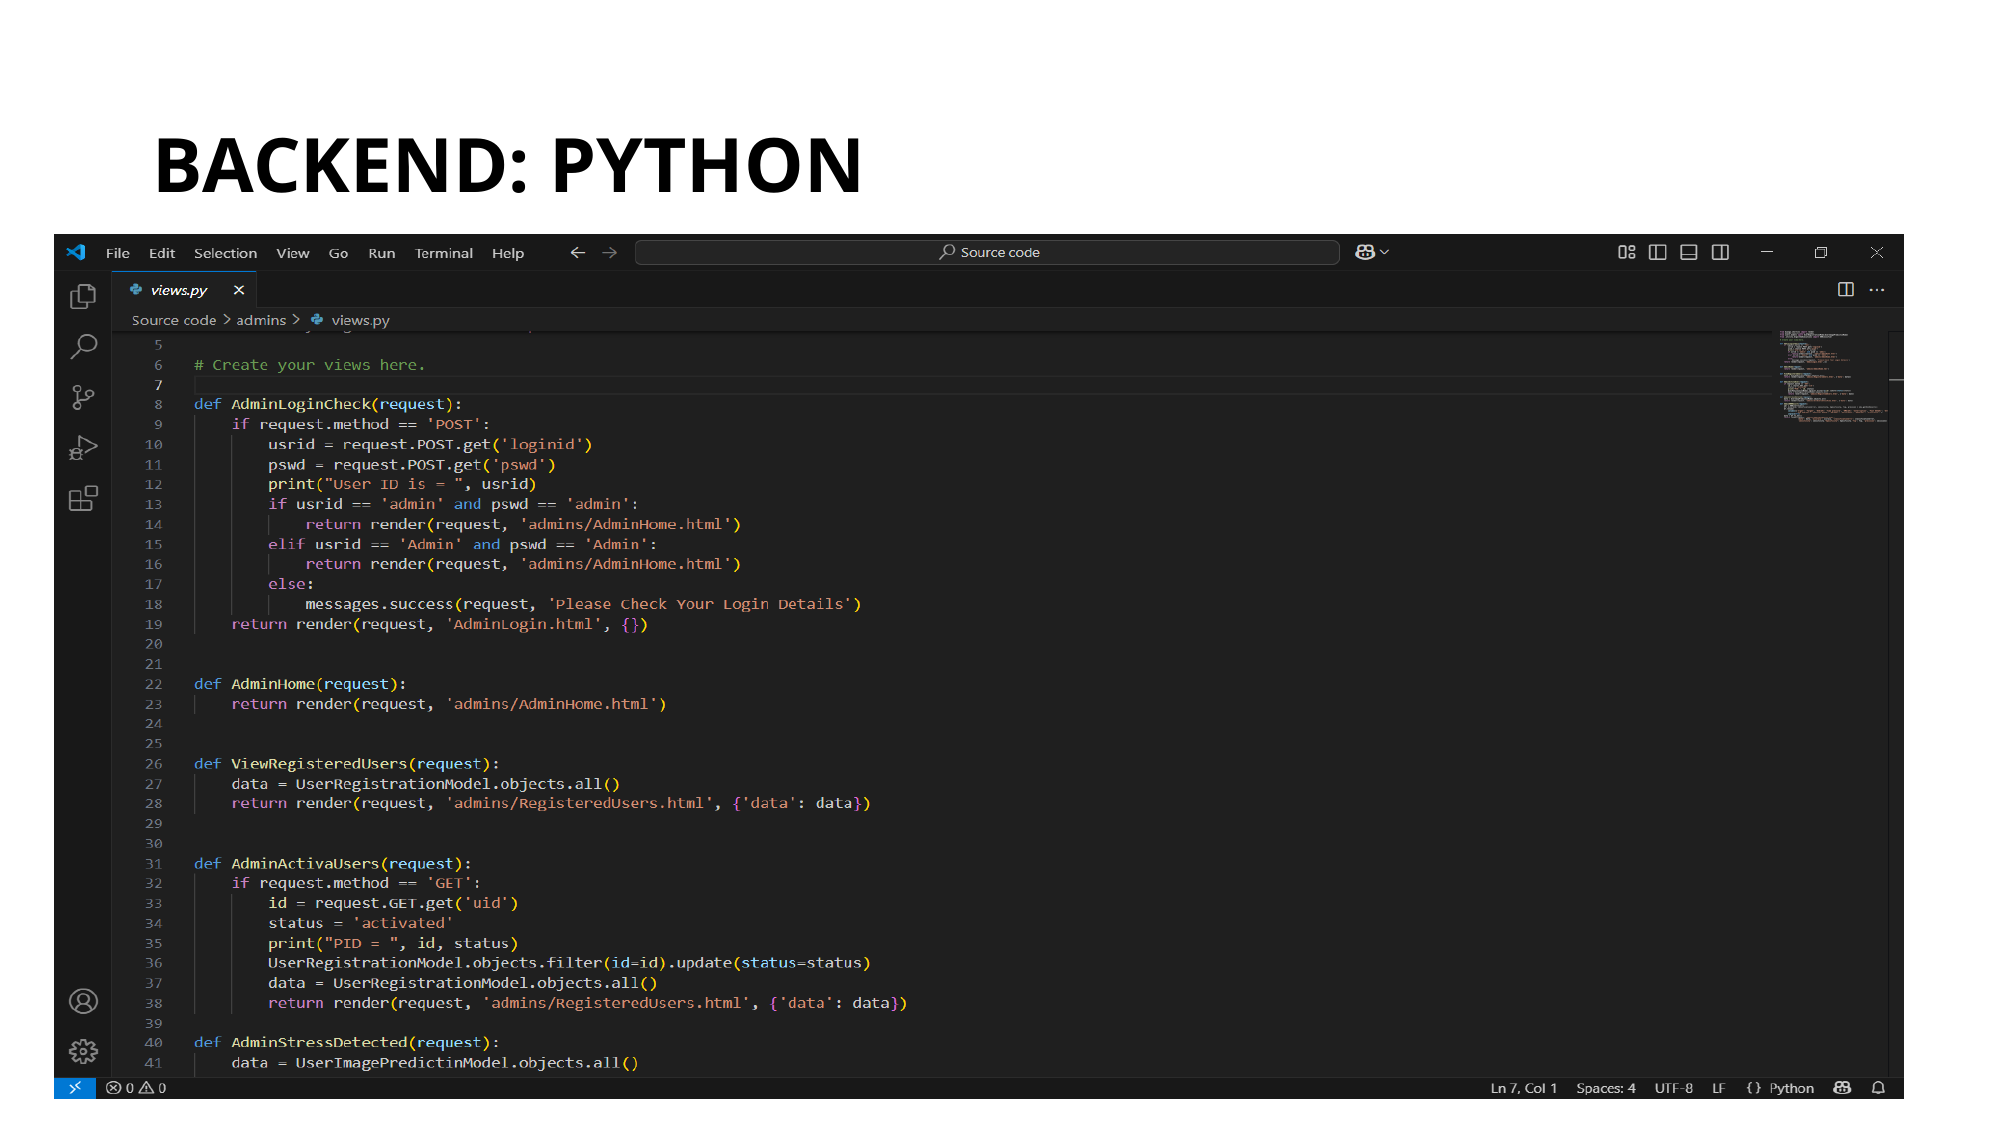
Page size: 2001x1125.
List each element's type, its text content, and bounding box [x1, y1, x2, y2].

title BACKEND: PYTHON [137, 59, 1863, 234]
picture [54, 234, 1904, 1099]
